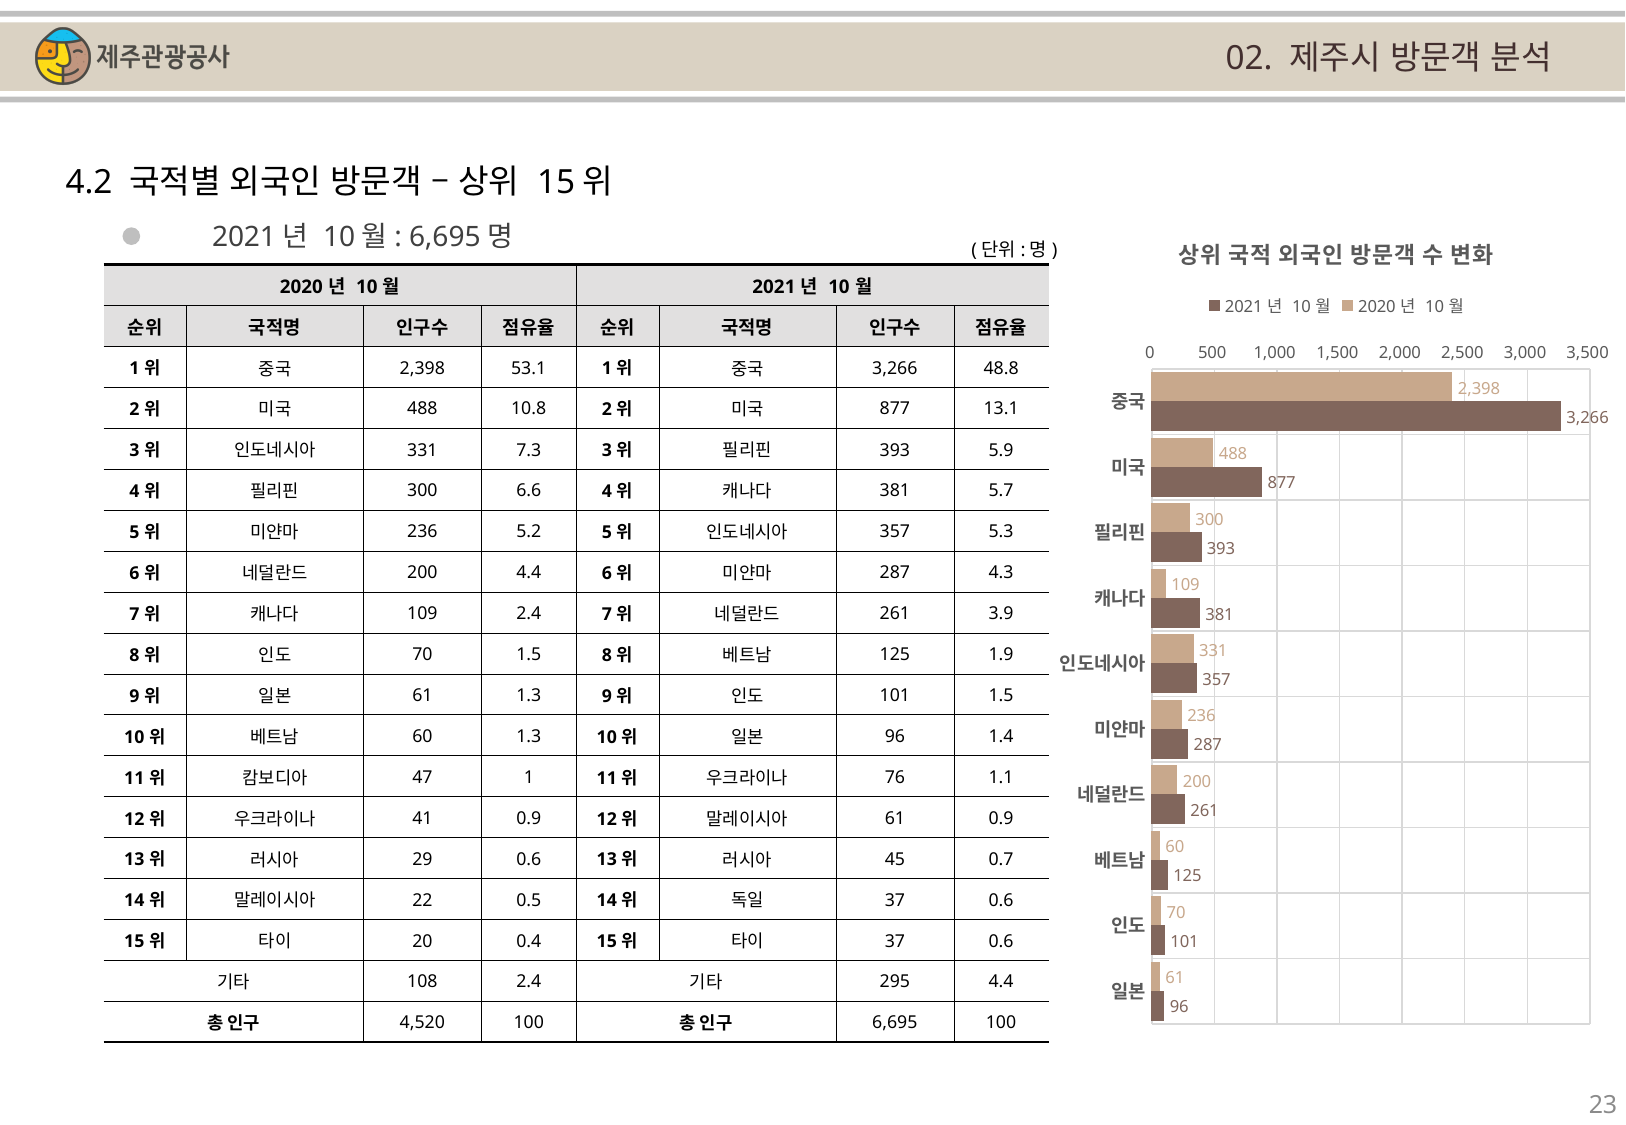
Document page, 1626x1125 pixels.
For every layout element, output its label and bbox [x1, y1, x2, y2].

table_cell [482, 1002, 576, 1041]
table_cell [577, 961, 836, 1001]
table_cell [482, 470, 576, 510]
table_cell [577, 347, 659, 387]
table_cell [364, 347, 481, 387]
table_cell [187, 715, 363, 755]
table_cell [187, 347, 363, 387]
table_cell [482, 306, 576, 346]
table_cell [482, 756, 576, 796]
table_cell [955, 552, 1048, 592]
table_cell [837, 552, 954, 592]
table_cell [955, 634, 1048, 674]
table_cell [955, 920, 1048, 960]
table_cell [104, 552, 186, 592]
table_cell [837, 1002, 954, 1041]
table_cell [187, 429, 363, 469]
table_cell [955, 715, 1048, 755]
table_cell [577, 797, 659, 837]
table_cell [104, 675, 186, 714]
table_cell [955, 961, 1048, 1001]
table_cell [577, 634, 659, 674]
table_cell [482, 511, 576, 551]
chart [1048, 205, 1625, 1041]
table_cell [364, 470, 481, 510]
table_cell [104, 715, 186, 755]
table_cell [955, 675, 1048, 714]
table_cell [187, 306, 363, 346]
table_cell [577, 306, 659, 346]
table_cell [482, 961, 576, 1001]
table_cell [955, 511, 1048, 551]
table_cell [660, 675, 836, 714]
table_cell [104, 634, 186, 674]
table_cell [187, 838, 363, 878]
table_cell [482, 715, 576, 755]
table_cell [577, 715, 659, 755]
table_cell [955, 797, 1048, 837]
table_cell [187, 756, 363, 796]
text_box [1042, 28, 1595, 84]
table_cell [104, 511, 186, 551]
table_cell [364, 634, 481, 674]
table_cell [837, 306, 954, 346]
table_cell [660, 838, 836, 878]
table_cell [577, 511, 659, 551]
text_box [197, 210, 529, 260]
table_cell [482, 593, 576, 633]
table_cell [577, 756, 659, 796]
table_header [104, 266, 576, 305]
table_cell [955, 593, 1048, 633]
table_cell [104, 347, 186, 387]
table_cell [955, 1002, 1048, 1041]
table_cell [660, 593, 836, 633]
table_cell [955, 388, 1048, 428]
table_cell [955, 838, 1048, 878]
table_cell [660, 347, 836, 387]
table_cell [187, 634, 363, 674]
table_cell [837, 756, 954, 796]
table_cell [104, 797, 186, 837]
table_cell [660, 470, 836, 510]
table_cell [837, 879, 954, 919]
slide_number [1251, 1063, 1618, 1123]
table_cell [364, 838, 481, 878]
table_cell [955, 347, 1048, 387]
table_cell [104, 470, 186, 510]
table_cell [660, 429, 836, 469]
table_cell [187, 470, 363, 510]
text_box [956, 229, 1048, 263]
table_cell [482, 552, 576, 592]
table_cell [364, 797, 481, 837]
table_cell [577, 429, 659, 469]
table_cell [660, 920, 836, 960]
table_cell [577, 920, 659, 960]
table_cell [482, 675, 576, 714]
table_cell [104, 429, 186, 469]
table_cell [837, 470, 954, 510]
table_cell [364, 879, 481, 919]
table_cell [364, 429, 481, 469]
table_cell [837, 675, 954, 714]
table_cell [104, 593, 186, 633]
table_cell [955, 756, 1048, 796]
table_cell [187, 879, 363, 919]
table_cell [837, 715, 954, 755]
table_cell [482, 879, 576, 919]
table_cell [364, 552, 481, 592]
table_cell [577, 879, 659, 919]
table_cell [660, 756, 836, 796]
table_cell [577, 1002, 836, 1041]
table_cell [187, 511, 363, 551]
table_cell [837, 838, 954, 878]
table_cell [955, 470, 1048, 510]
table_cell [104, 961, 363, 1001]
table_cell [187, 593, 363, 633]
table_cell [837, 388, 954, 428]
table_cell [577, 470, 659, 510]
table_cell [364, 920, 481, 960]
table_cell [660, 552, 836, 592]
table_header [577, 266, 1048, 305]
table_cell [104, 1002, 363, 1041]
table_cell [364, 388, 481, 428]
table_cell [104, 388, 186, 428]
table_cell [660, 879, 836, 919]
table_cell [482, 388, 576, 428]
table_cell [364, 715, 481, 755]
table_cell [187, 920, 363, 960]
table_cell [660, 388, 836, 428]
table_cell [364, 306, 481, 346]
table_cell [187, 675, 363, 714]
table_cell [660, 715, 836, 755]
table_cell [364, 1002, 481, 1041]
table_cell [660, 797, 836, 837]
table_cell [104, 920, 186, 960]
table_cell [187, 552, 363, 592]
table_cell [482, 838, 576, 878]
table_cell [577, 838, 659, 878]
table_cell [955, 306, 1048, 346]
table_cell [660, 634, 836, 674]
picture [31, 26, 232, 87]
table_cell [364, 961, 481, 1001]
table_cell [187, 388, 363, 428]
table_cell [837, 797, 954, 837]
table_cell [364, 593, 481, 633]
table_cell [364, 756, 481, 796]
text_box [50, 152, 1144, 208]
table_cell [482, 797, 576, 837]
table_cell [837, 634, 954, 674]
table_cell [187, 797, 363, 837]
table_cell [837, 347, 954, 387]
table_cell [837, 511, 954, 551]
text_box [121, 226, 141, 246]
table_cell [104, 306, 186, 346]
table_cell [482, 429, 576, 469]
table_cell [837, 961, 954, 1001]
table_cell [364, 511, 481, 551]
table_cell [577, 552, 659, 592]
table_cell [955, 879, 1048, 919]
table_cell [955, 429, 1048, 469]
table_cell [577, 388, 659, 428]
table_cell [104, 838, 186, 878]
table_cell [104, 756, 186, 796]
table_cell [577, 593, 659, 633]
table_cell [482, 634, 576, 674]
table_cell [104, 879, 186, 919]
table_cell [837, 593, 954, 633]
table_cell [364, 675, 481, 714]
table_cell [577, 675, 659, 714]
table_cell [660, 306, 836, 346]
table_cell [482, 347, 576, 387]
table_cell [837, 920, 954, 960]
table_cell [660, 511, 836, 551]
table_cell [837, 429, 954, 469]
table_cell [482, 920, 576, 960]
